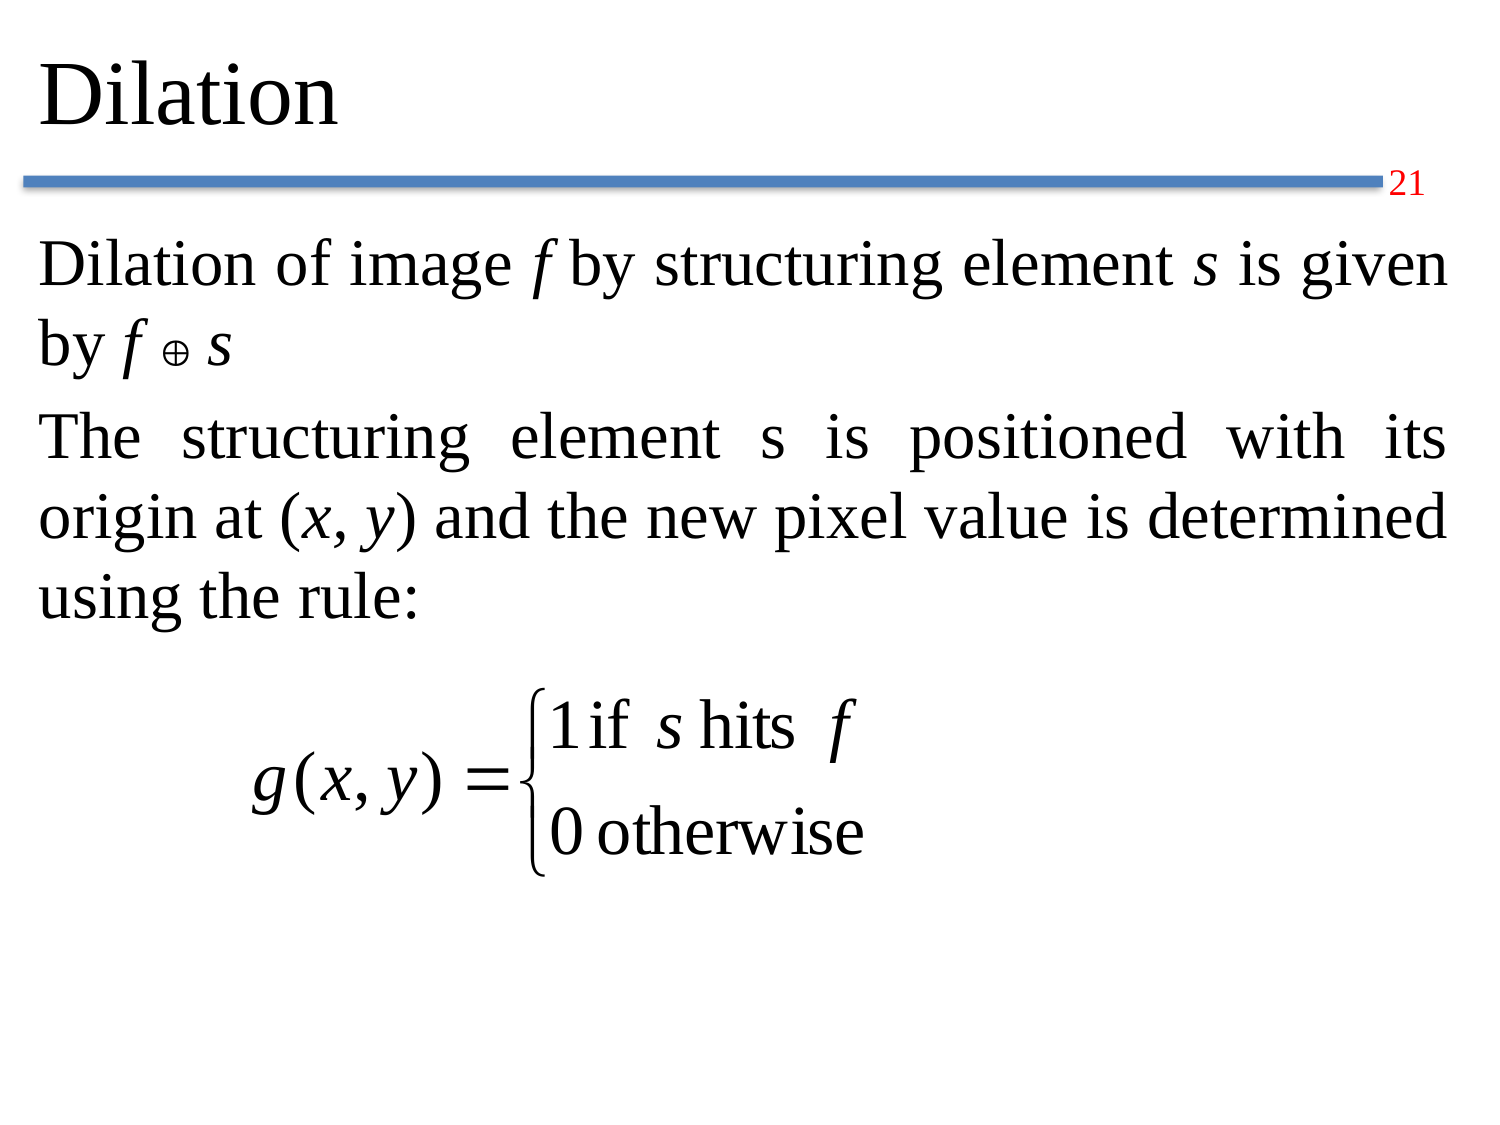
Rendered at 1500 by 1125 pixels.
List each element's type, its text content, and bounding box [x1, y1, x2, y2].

list Dilation of image f by structuring element s is given by f s The structuring element s is positioned with its origin at (x, y) and the new pixel value is determined using the rule: [23, 210, 1465, 1114]
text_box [152, 326, 201, 379]
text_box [238, 676, 885, 889]
title Dilation [23, 11, 1254, 164]
